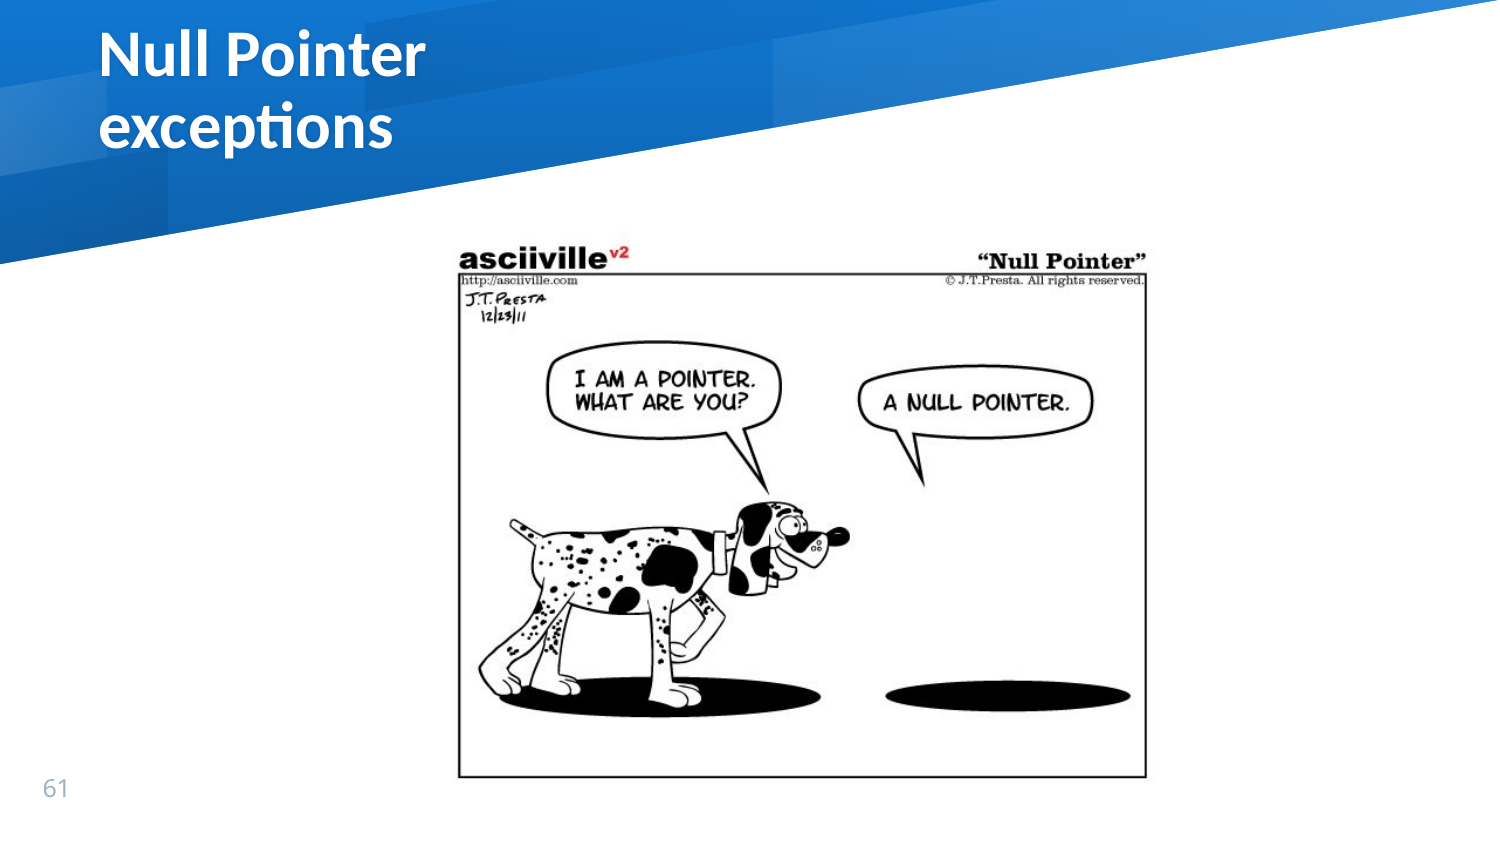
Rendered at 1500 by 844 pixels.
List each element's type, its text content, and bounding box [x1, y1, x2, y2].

slide_number 61 [42, 766, 122, 807]
picture [424, 230, 1181, 817]
title Null Pointer exceptions [83, 9, 585, 172]
